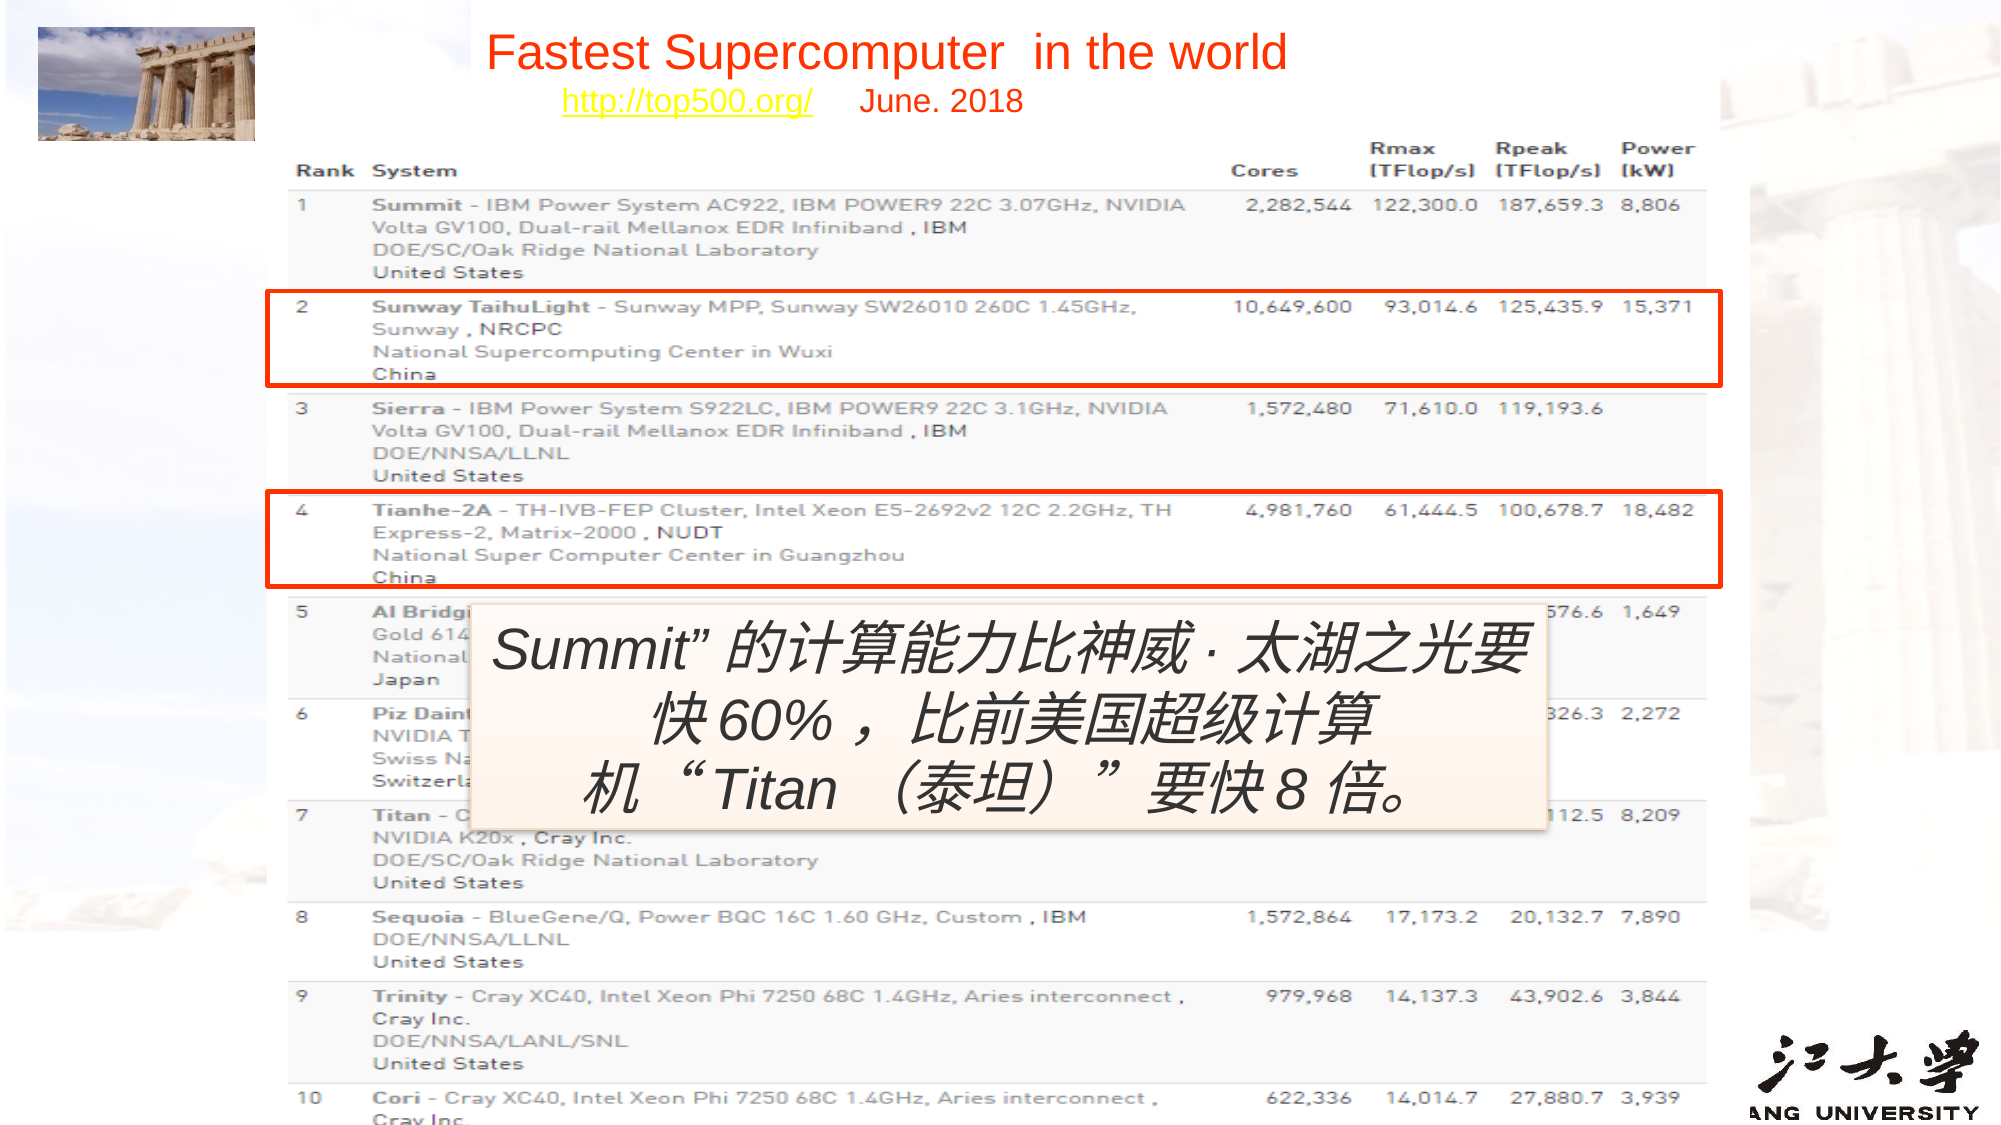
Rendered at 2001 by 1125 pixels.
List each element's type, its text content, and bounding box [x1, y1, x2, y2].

picture [0, 0, 2001, 1125]
title Fastest Supercomputer in the world from http://top500.org/ June. 2018 [470, 0, 1721, 135]
